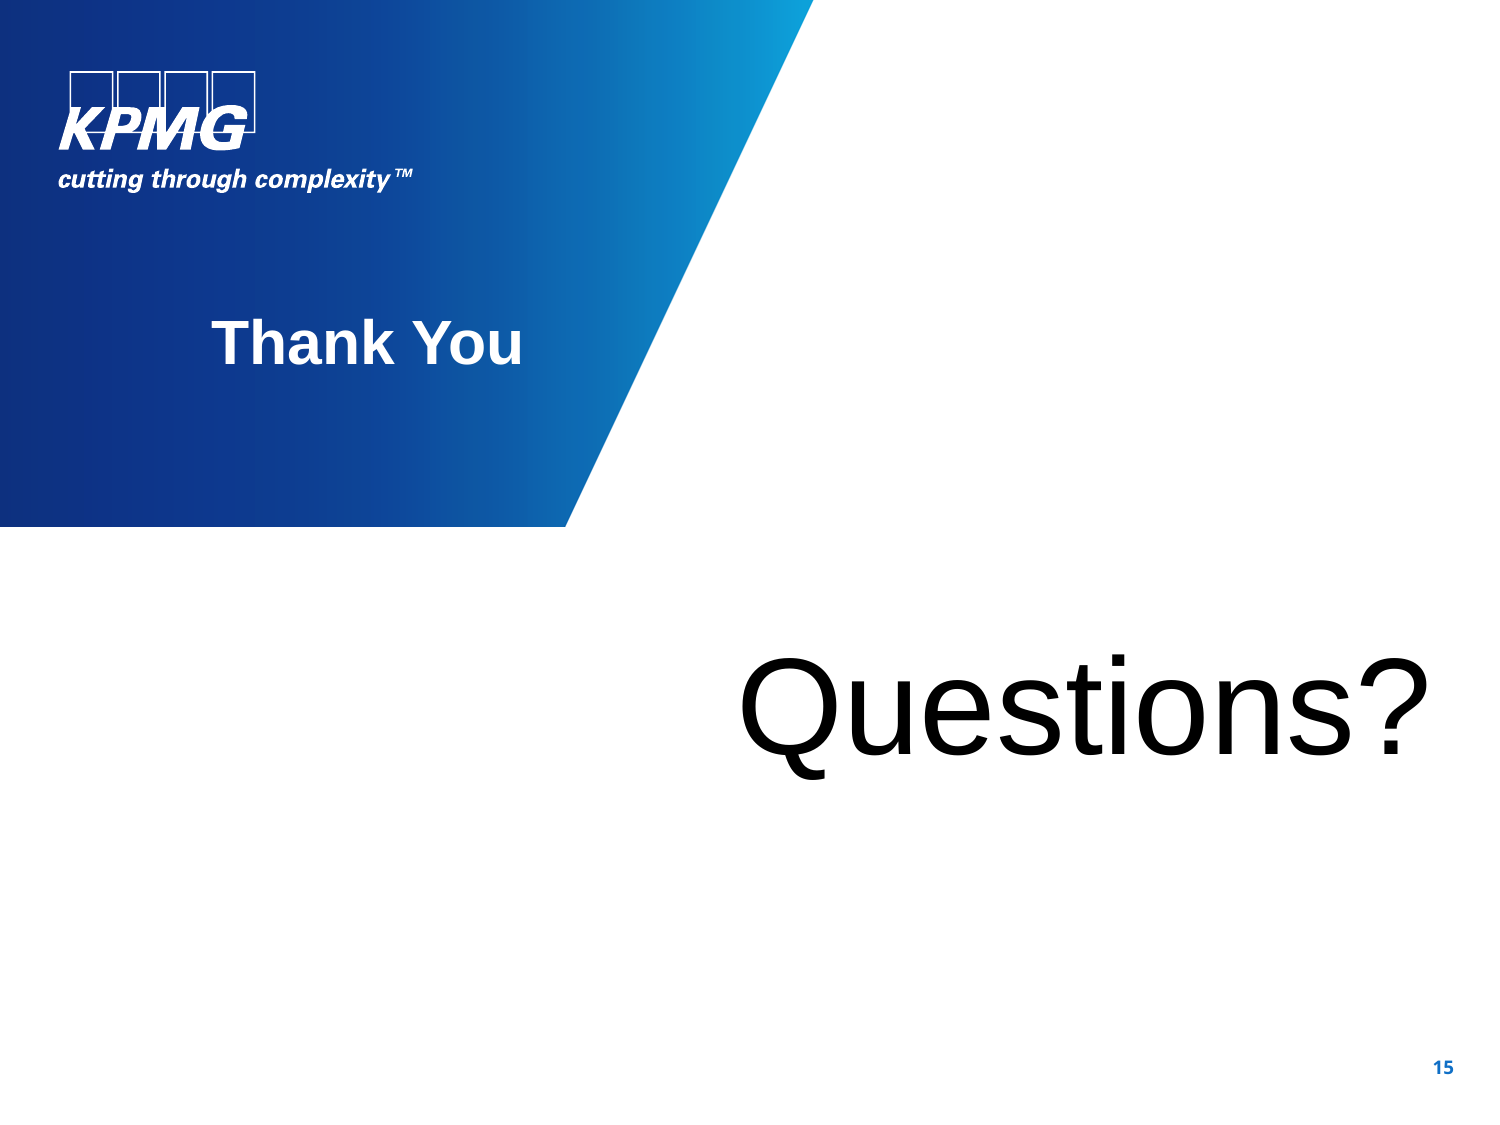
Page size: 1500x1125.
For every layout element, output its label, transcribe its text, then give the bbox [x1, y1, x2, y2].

slide_number 14 [1360, 1047, 1470, 1094]
text_box Questions? [41, 609, 1447, 1059]
text_box Thank You [196, 294, 541, 385]
picture [0, 0, 814, 527]
